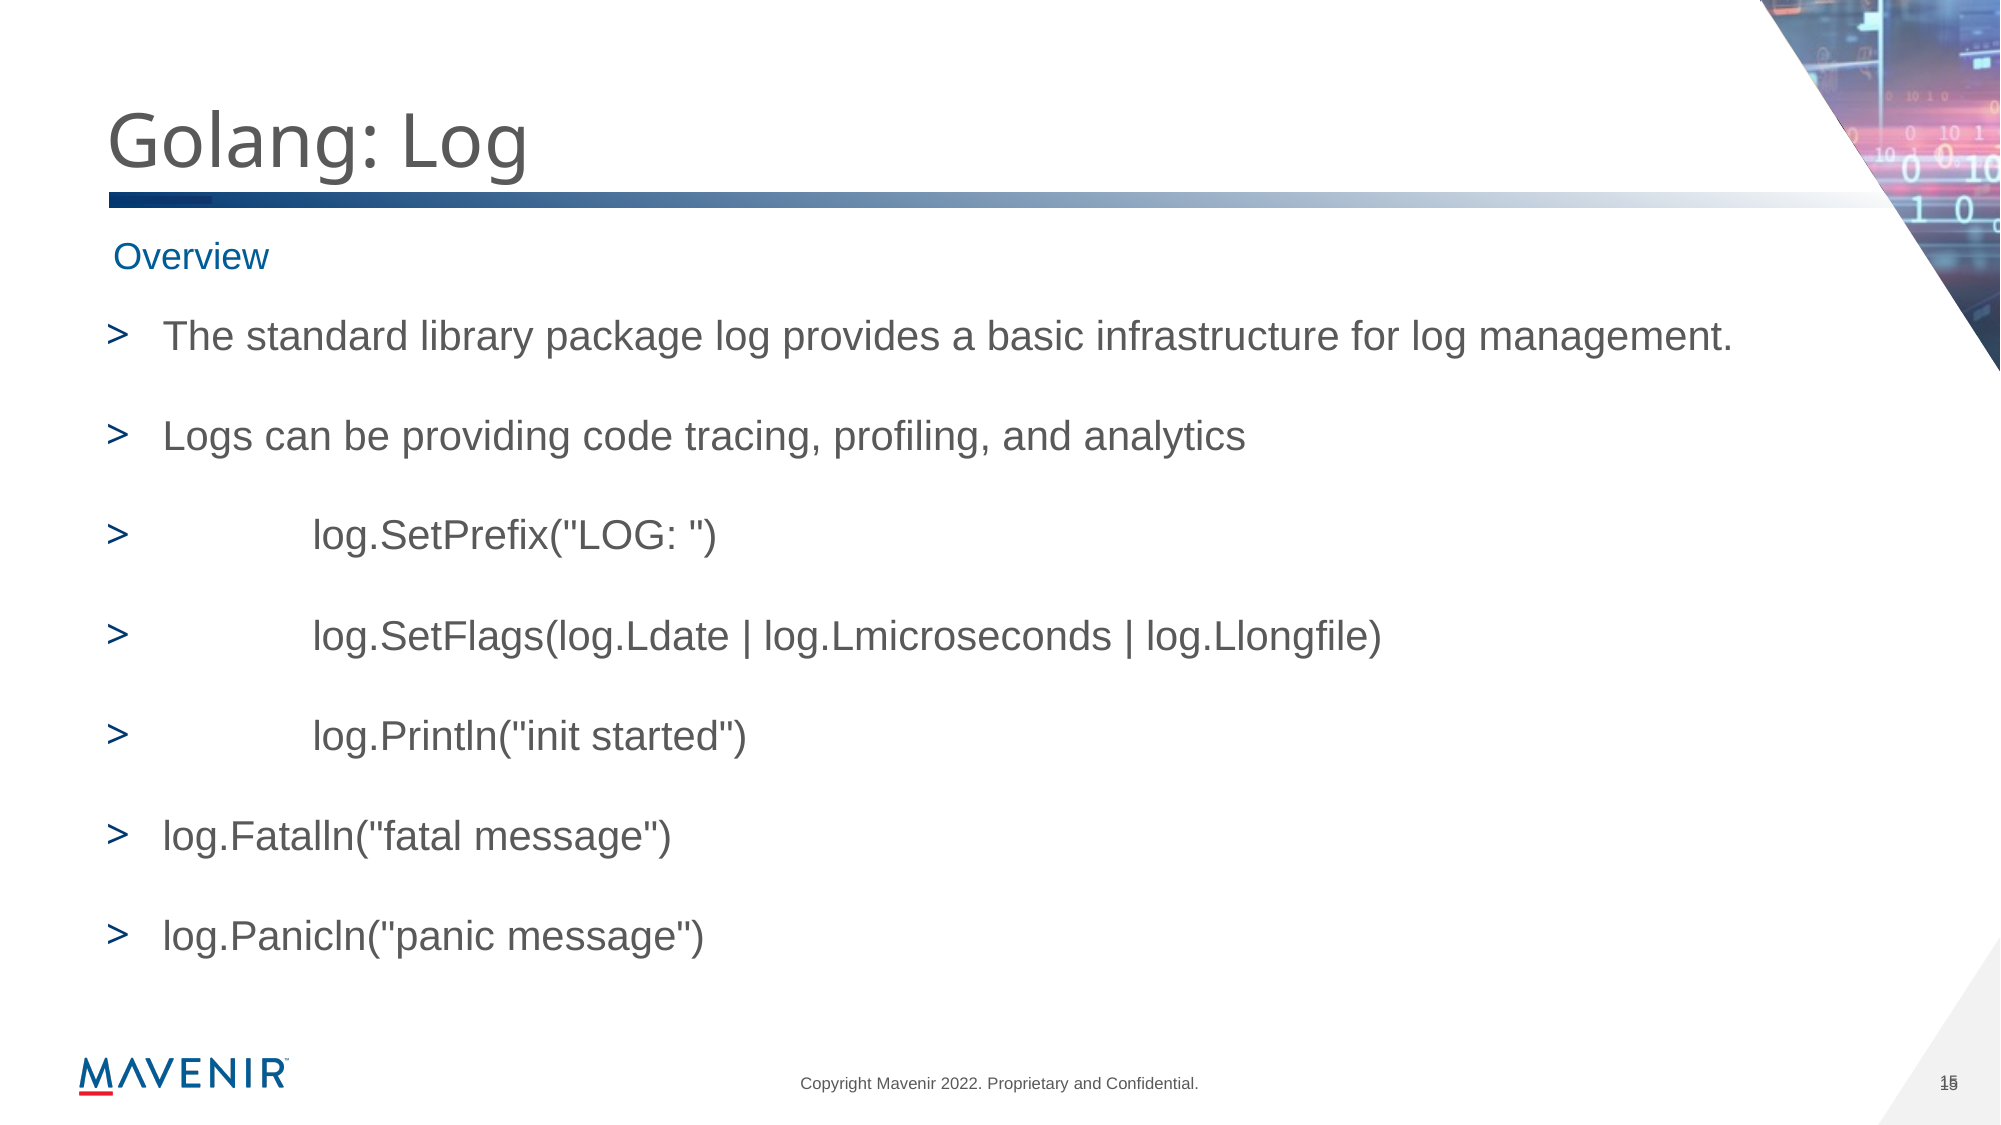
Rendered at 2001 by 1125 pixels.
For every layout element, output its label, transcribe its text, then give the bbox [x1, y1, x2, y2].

text_box [108, 191, 1916, 208]
list The standard library package log provides a basic infrastructure for log management. Logs can be providing code tracing, profiling, and analytics log.SetPrefix("LOG: ") log.SetFlags(log.Ldate | log.Lmicroseconds | log.Llongfile) log.Println("init started") log.Fatalln("fatal message") log.Panicln("panic message") [91, 300, 1950, 981]
picture [73, 1054, 291, 1099]
list Overview [98, 229, 1915, 284]
title Golang: Log [91, 33, 1951, 184]
text_box 15 [1924, 1056, 2000, 1102]
picture [1760, 0, 2000, 372]
